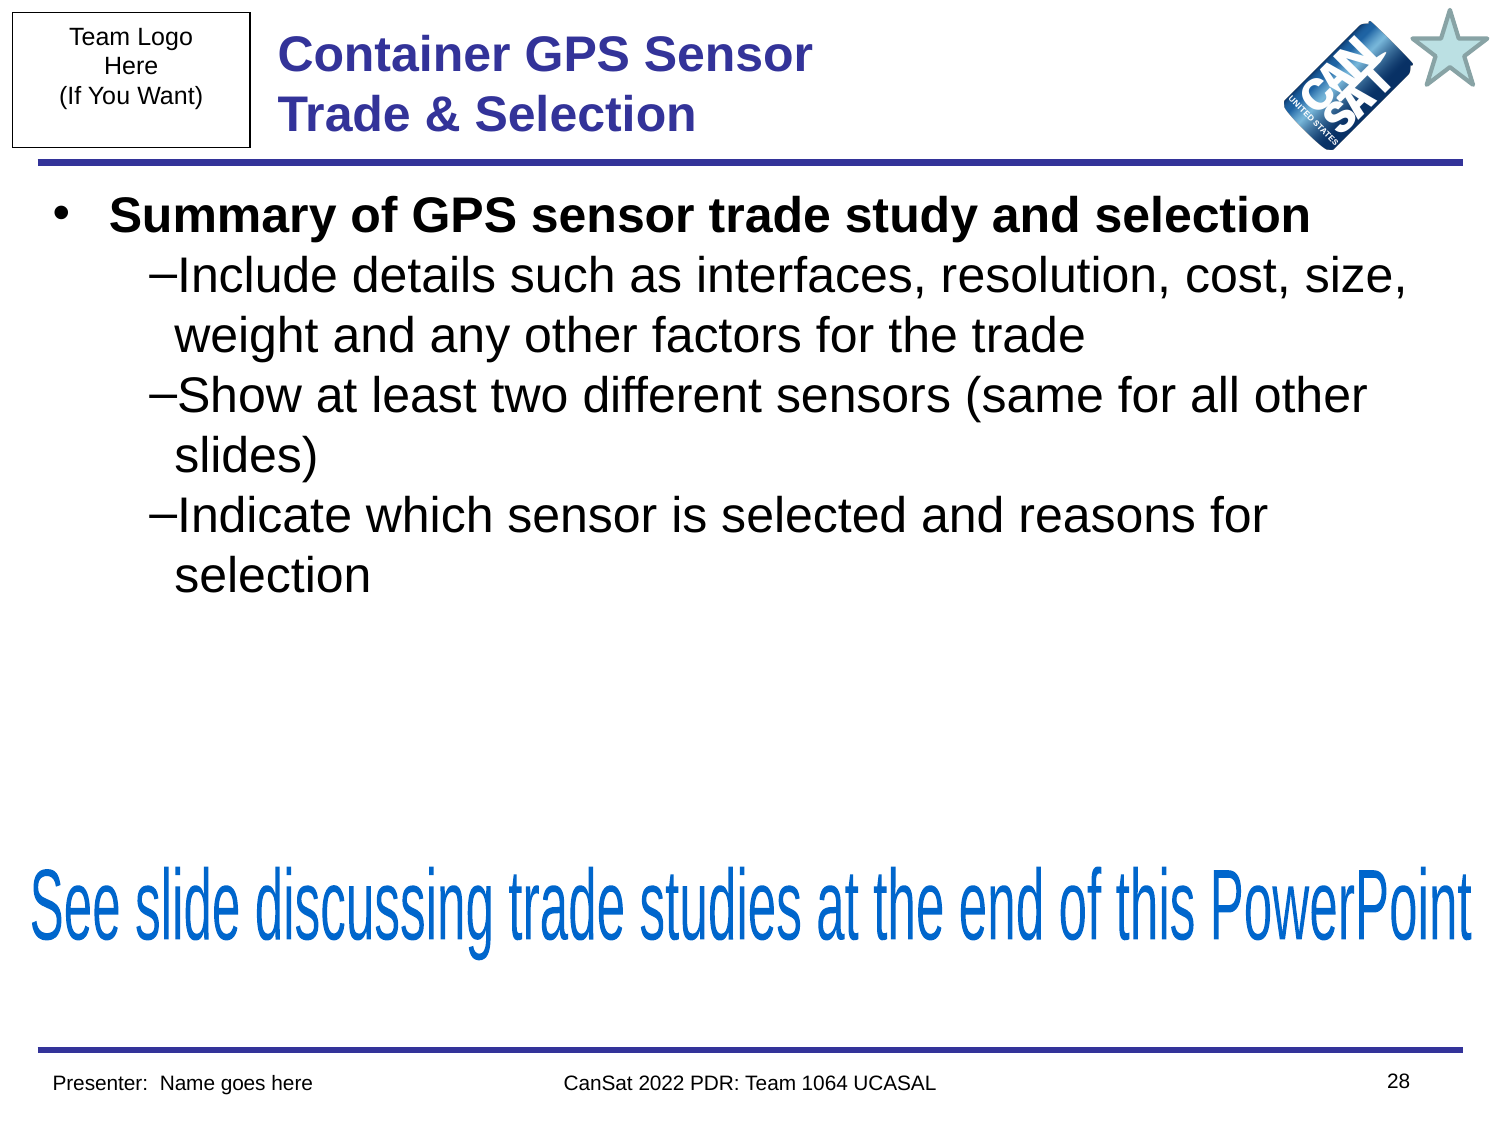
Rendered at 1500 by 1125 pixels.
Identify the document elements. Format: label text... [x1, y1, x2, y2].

title Container GPS Sensor Trade & Selection [262, 12, 1238, 150]
text_box Presenter: Name goes here [37, 1062, 413, 1103]
list Summary of GPS sensor trade study and selection Include details such as interfaces, resolution, cost, size, weight and any other factors for the trade Show at least two different sensors (same for all other slides) Indicate which sensor is selected and reasons for selection [37, 174, 1463, 1025]
text_box [1412, 9, 1488, 85]
slide_number ‹#› [1312, 1059, 1425, 1100]
picture [1284, 21, 1413, 150]
footer CanSat 2022 PDR: Team 1064 UCASAL [450, 1062, 1050, 1103]
